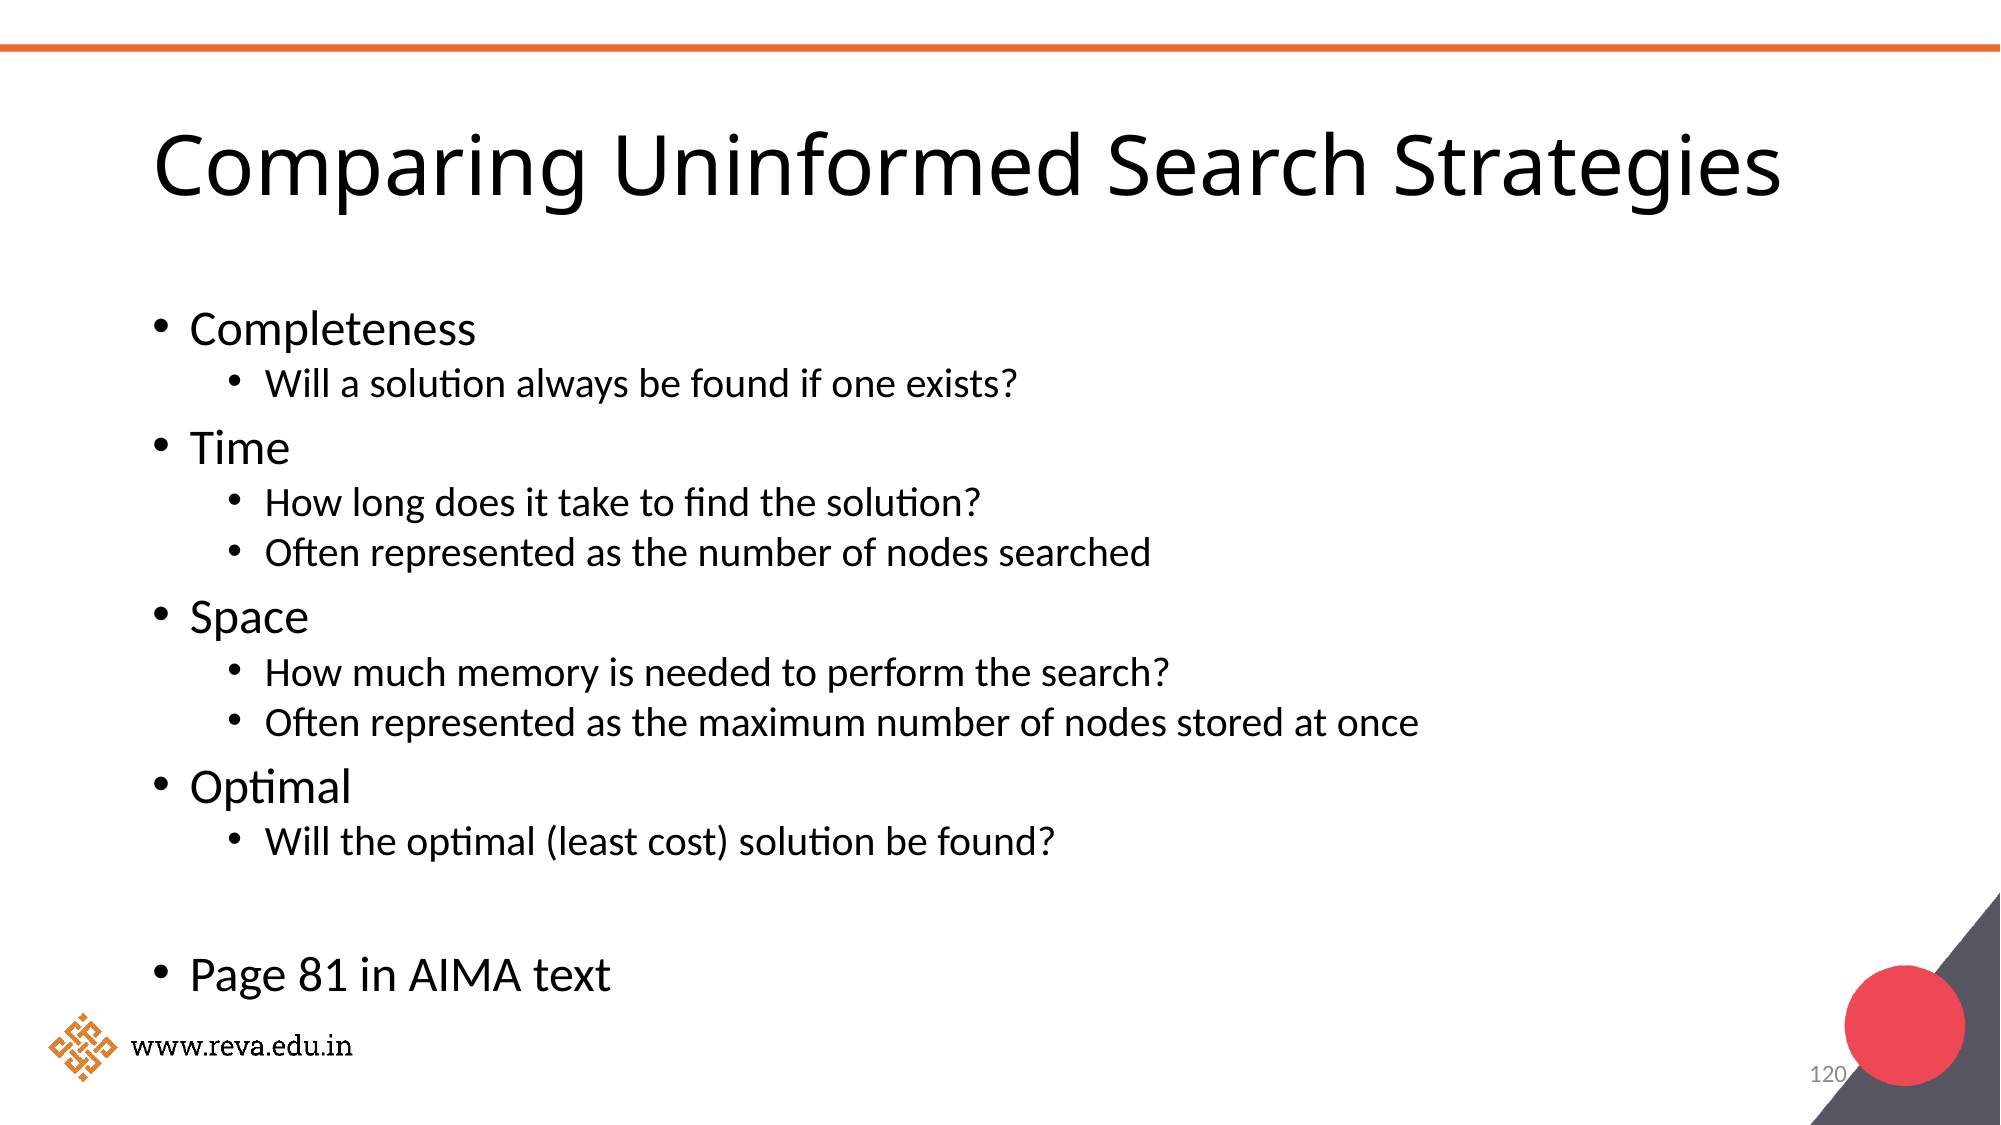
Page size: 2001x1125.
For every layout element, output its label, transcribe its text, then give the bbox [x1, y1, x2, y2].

list Completeness Will a solution always be found if one exists? Time How long does it take to find the solution? Often represented as the number of nodes searched Space How much memory is needed to perform the search? Often represented as the maximum number of nodes stored at once Optimal Will the optimal (least cost) solution be found? Page 81 in AIMA text [137, 299, 1863, 1014]
slide_number 120 [1412, 1042, 1863, 1103]
title Comparing Uninformed Search Strategies [137, 59, 1863, 278]
picture [1801, 882, 2000, 1125]
picture [31, 1003, 366, 1092]
